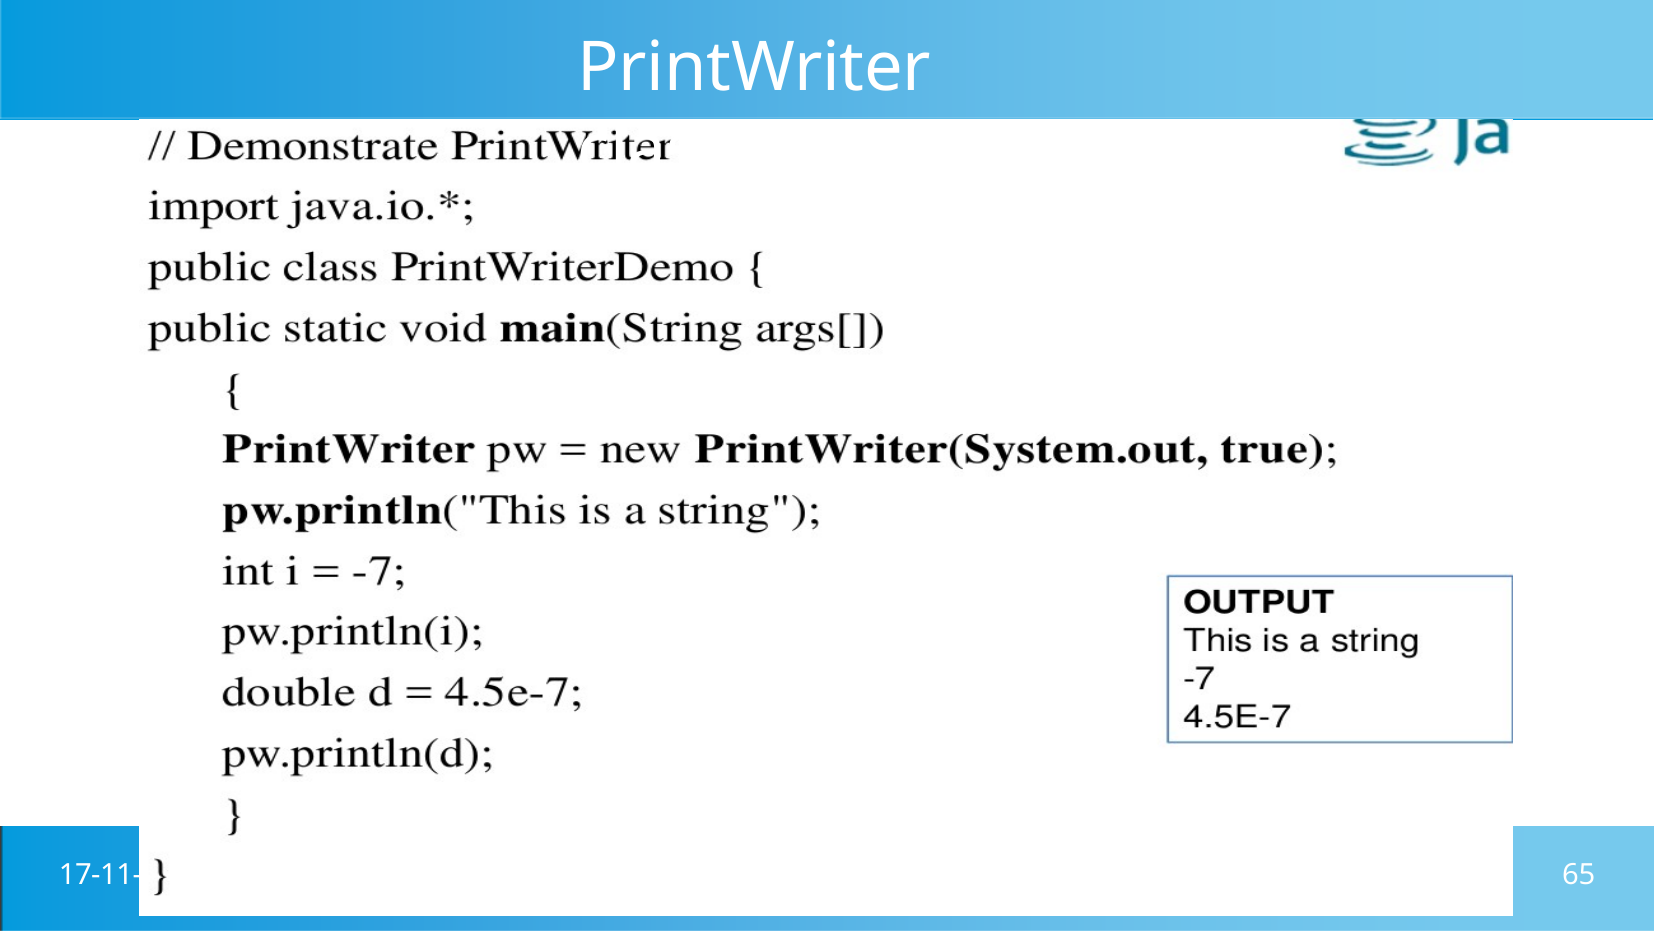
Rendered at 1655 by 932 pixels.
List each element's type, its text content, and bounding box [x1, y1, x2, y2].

text_box 17-11- [56, 856, 134, 891]
slide_number 65 [1555, 856, 1601, 932]
title PrintWriter class [575, 19, 1079, 117]
picture [93, 0, 1654, 931]
